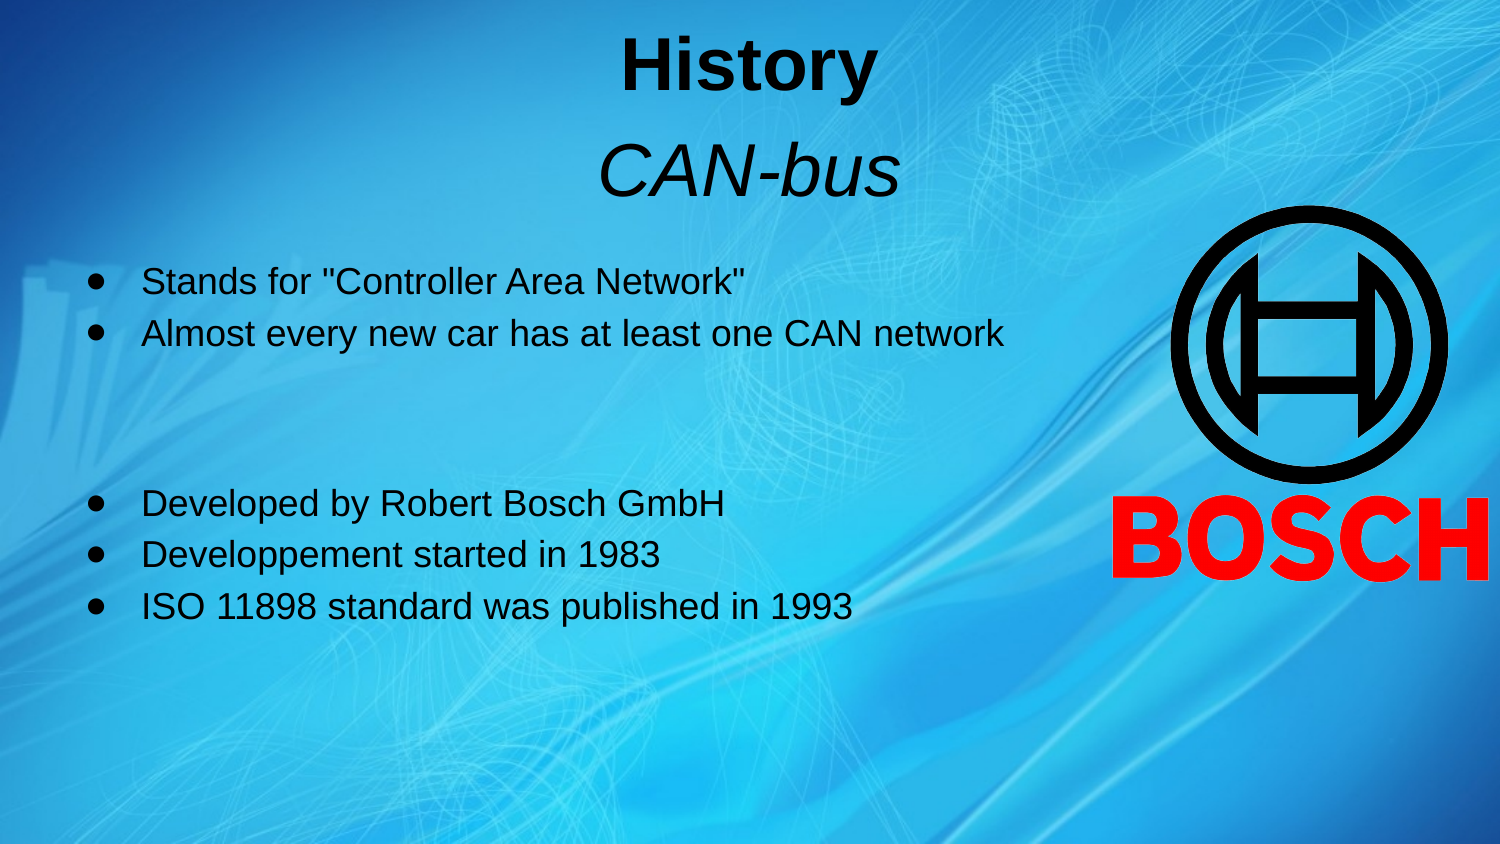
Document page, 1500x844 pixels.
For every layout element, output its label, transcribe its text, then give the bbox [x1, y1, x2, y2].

list Stands for "Controller Area Network" Almost every new car has at least one CAN network Developed by Robert Bosch GmbH Developpement started in 1983 ISO 11898 standard was published in 1993 [51, 235, 1449, 750]
title History [51, 0, 1449, 106]
picture [0, 0, 1500, 844]
text_box CAN-bus [51, 106, 1449, 227]
